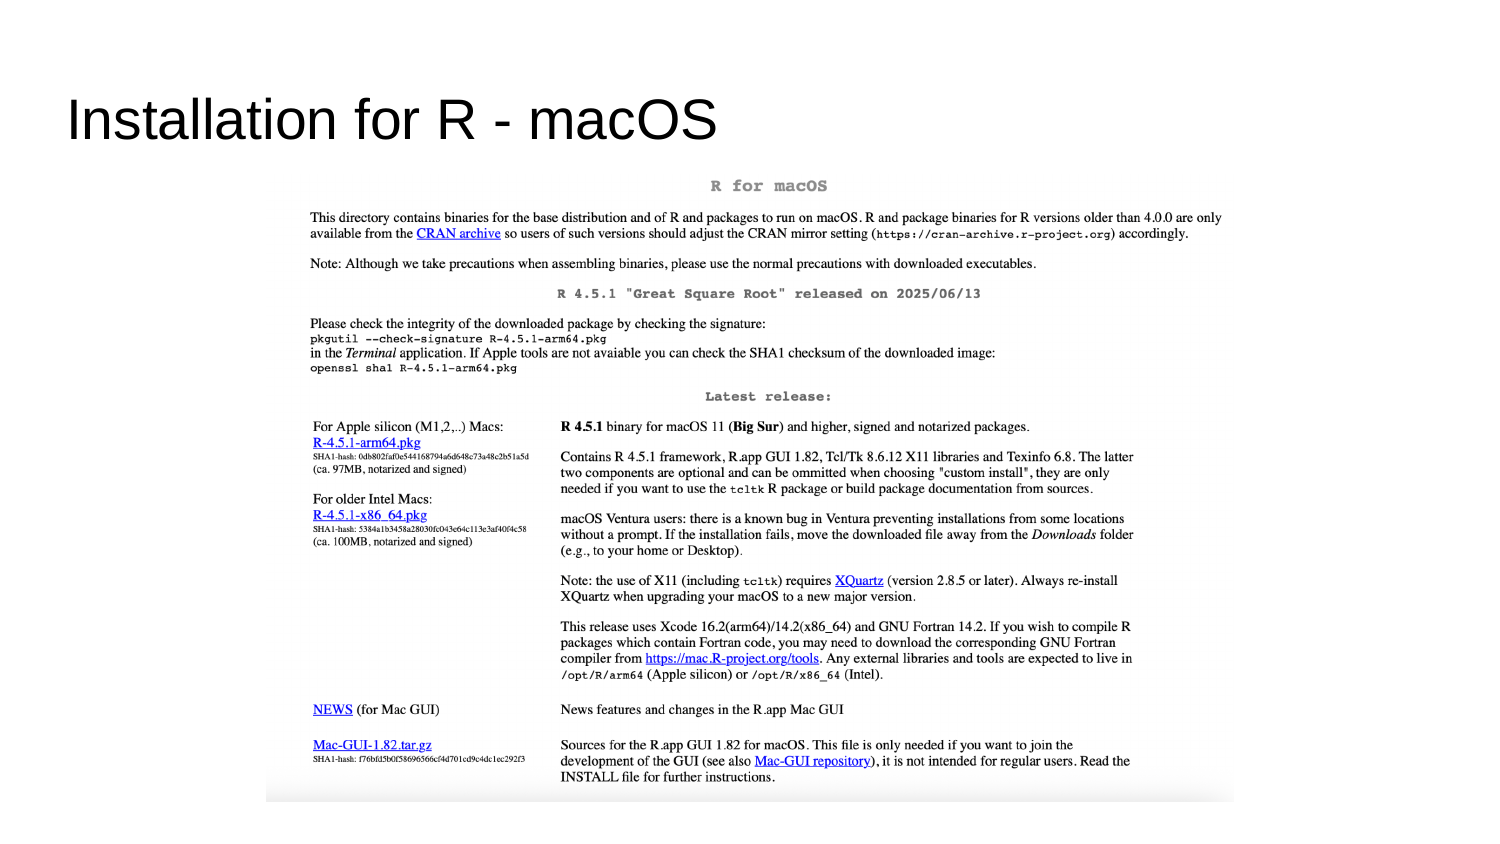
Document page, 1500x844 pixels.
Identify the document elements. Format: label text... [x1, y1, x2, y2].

title Installation for R - macOS [51, 72, 1449, 167]
picture [266, 174, 1234, 802]
